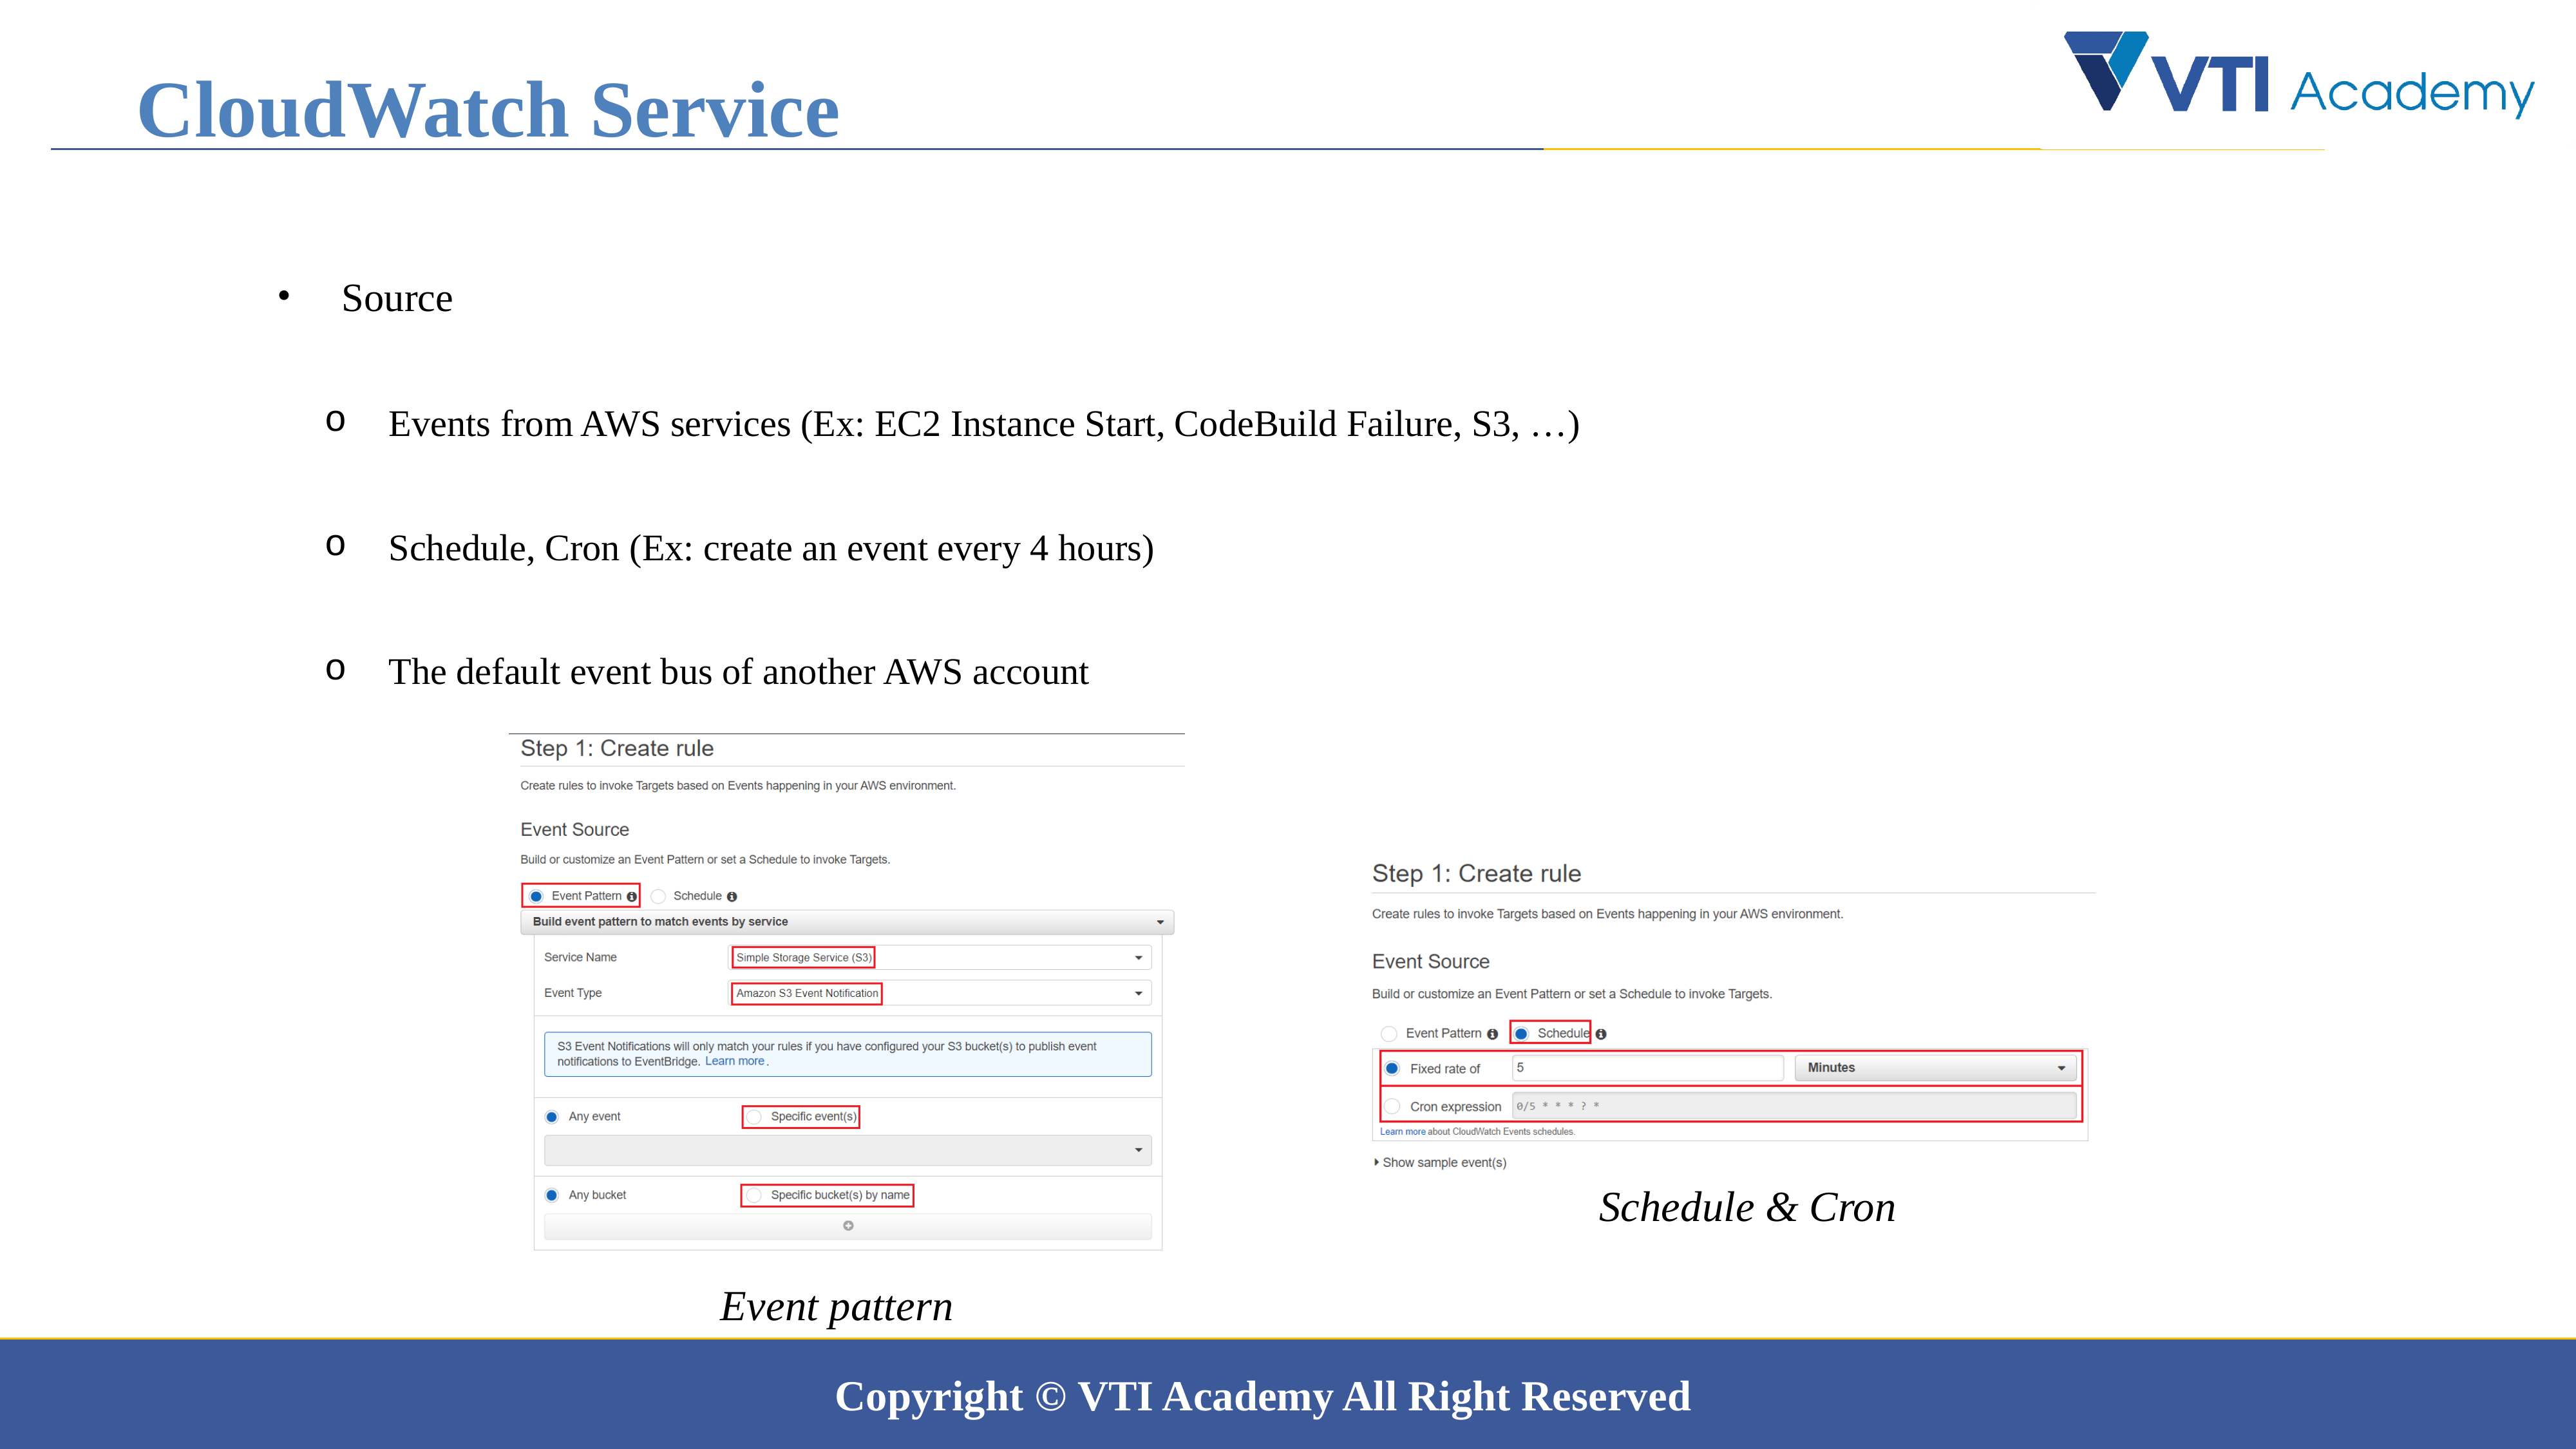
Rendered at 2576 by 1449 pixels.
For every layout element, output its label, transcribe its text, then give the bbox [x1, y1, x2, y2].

text_box CloudWatch Service [126, 60, 1081, 149]
picture [1367, 860, 2096, 1174]
text_box Schedule & Cron [1479, 1179, 2017, 1235]
picture [509, 733, 1186, 1258]
text_box Event pattern [568, 1273, 1106, 1334]
picture [2034, 0, 2576, 149]
text_box Source Events from AWS services (Ex: EC2 Instance Start, CodeBuild Failure, S3, …) Schedule, Cron (Ex: create an event every 4 hours) The default event bus of another AWS account [126, 266, 1850, 719]
